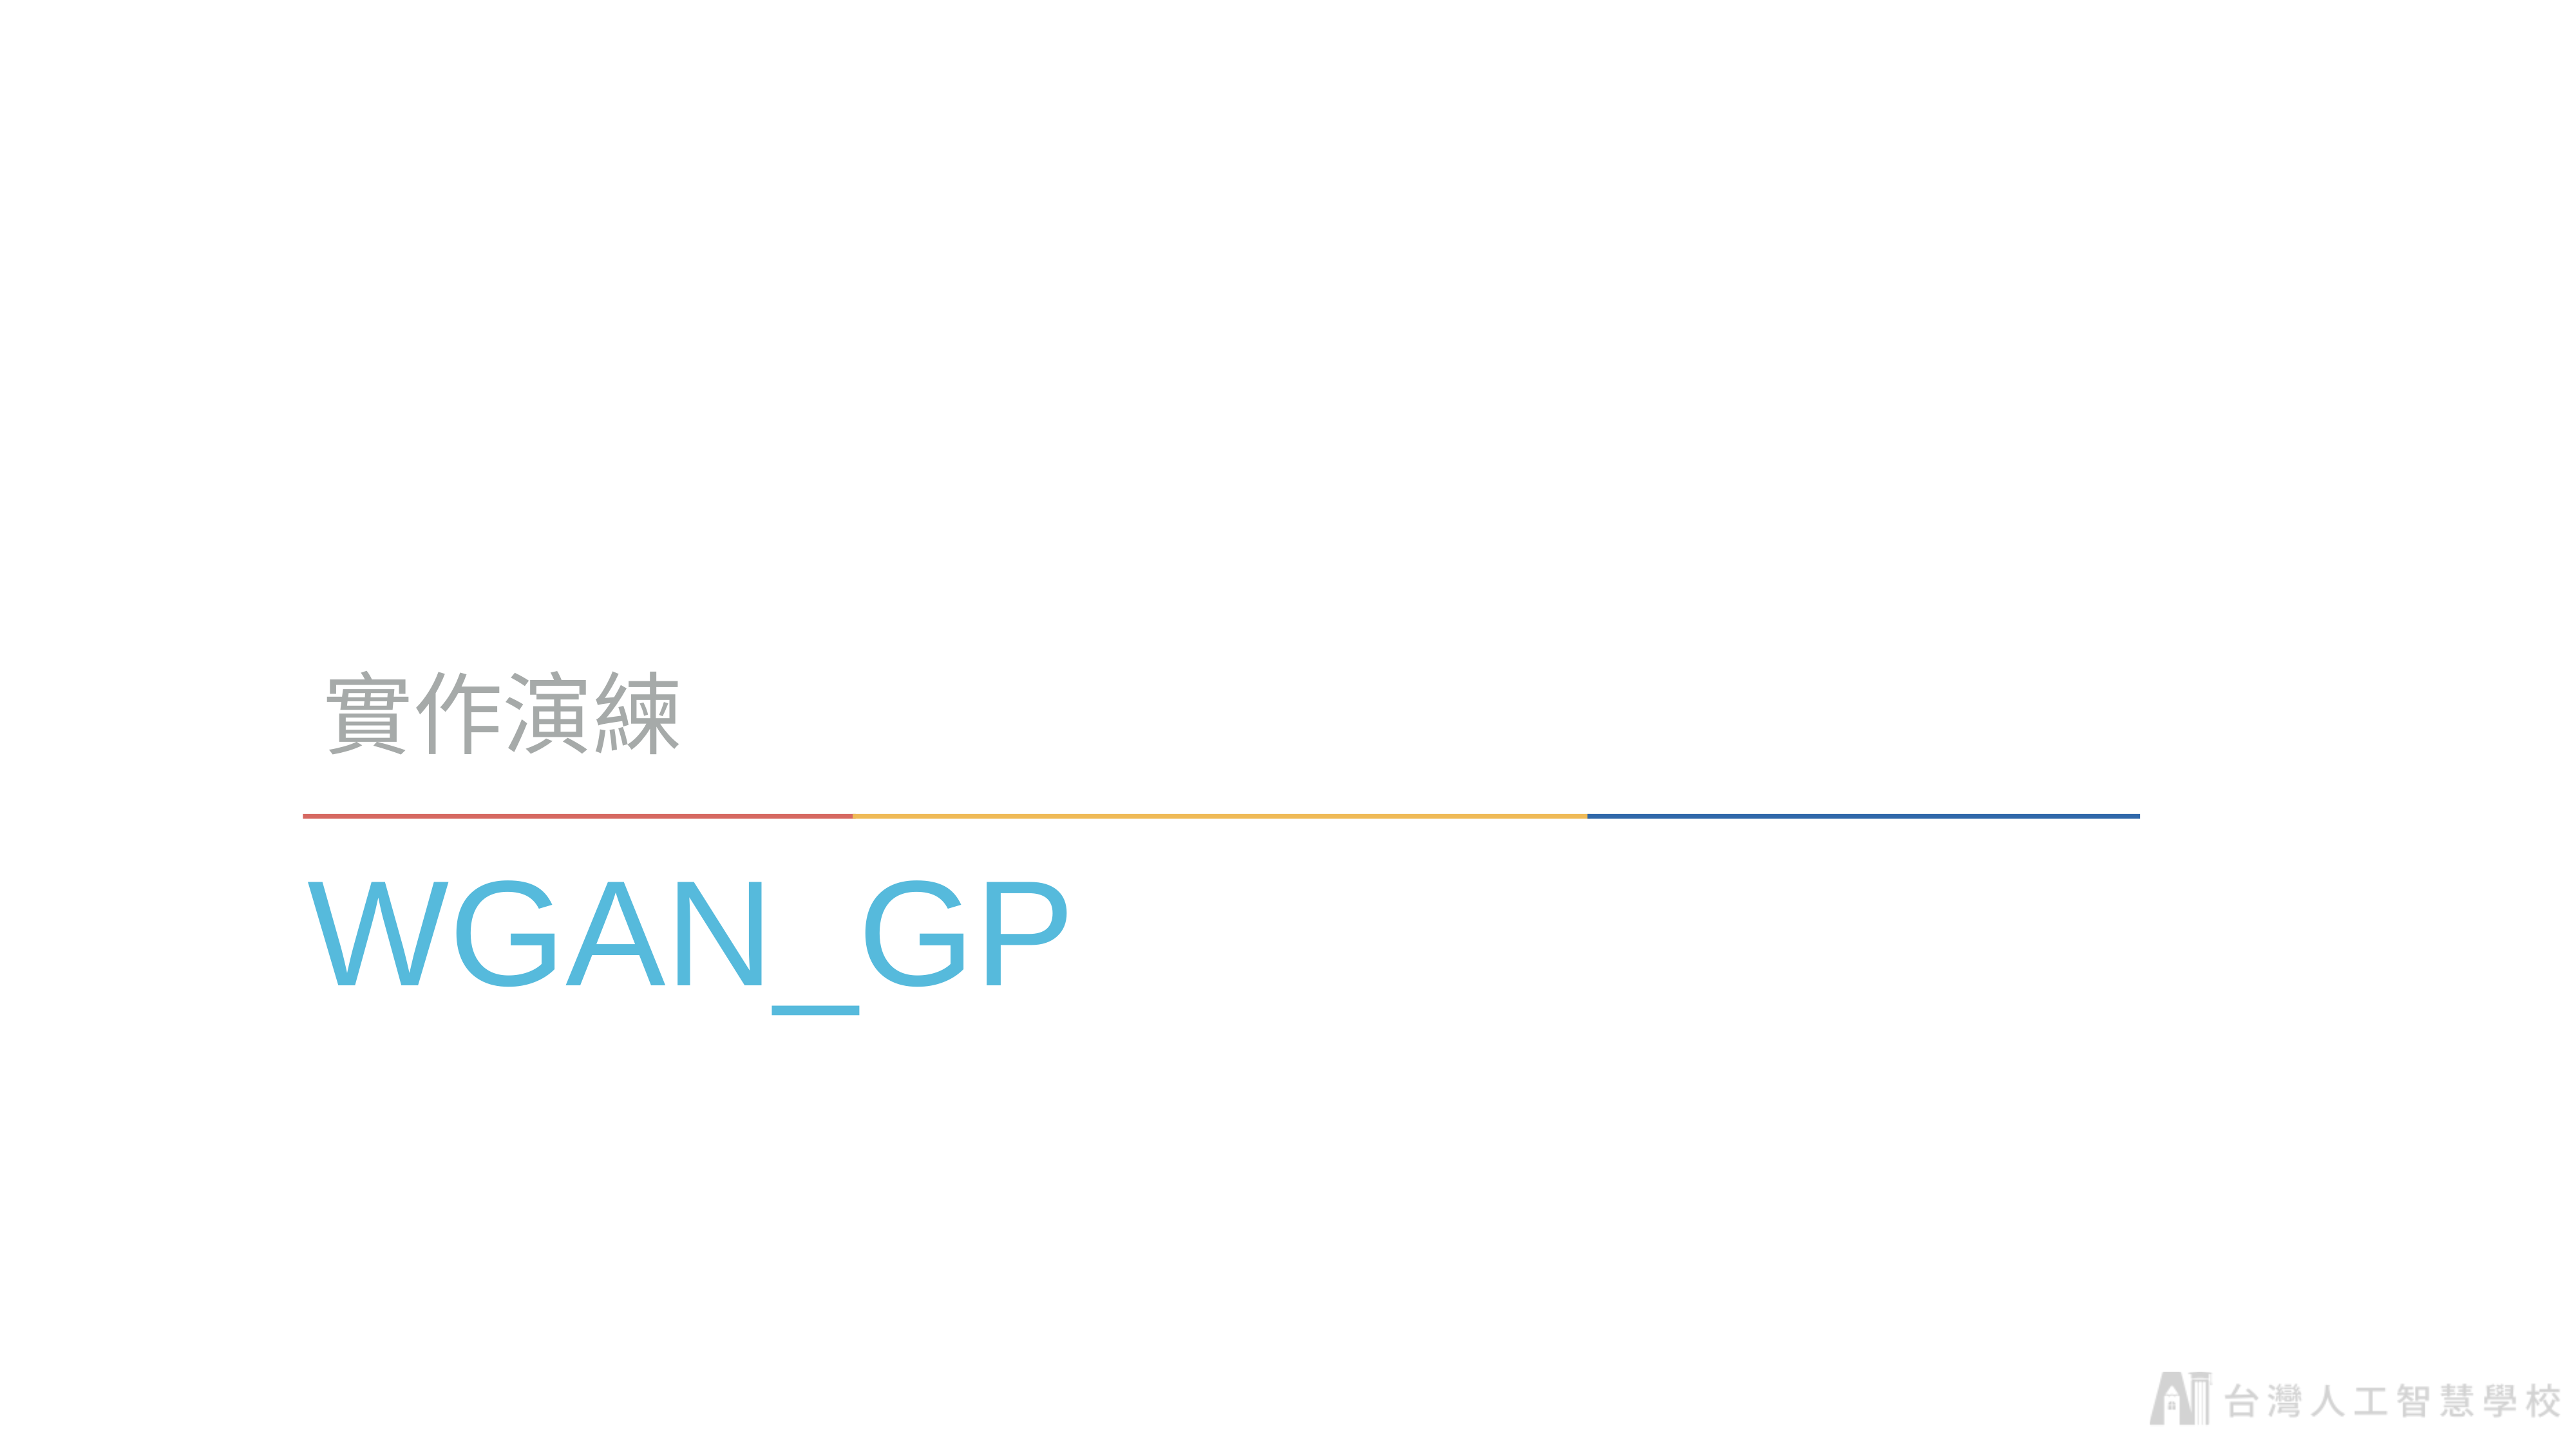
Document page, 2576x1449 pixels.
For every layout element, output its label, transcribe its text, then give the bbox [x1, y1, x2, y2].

title WGAN_GP [299, 828, 2148, 1318]
list 實作演練 [316, 637, 1871, 806]
